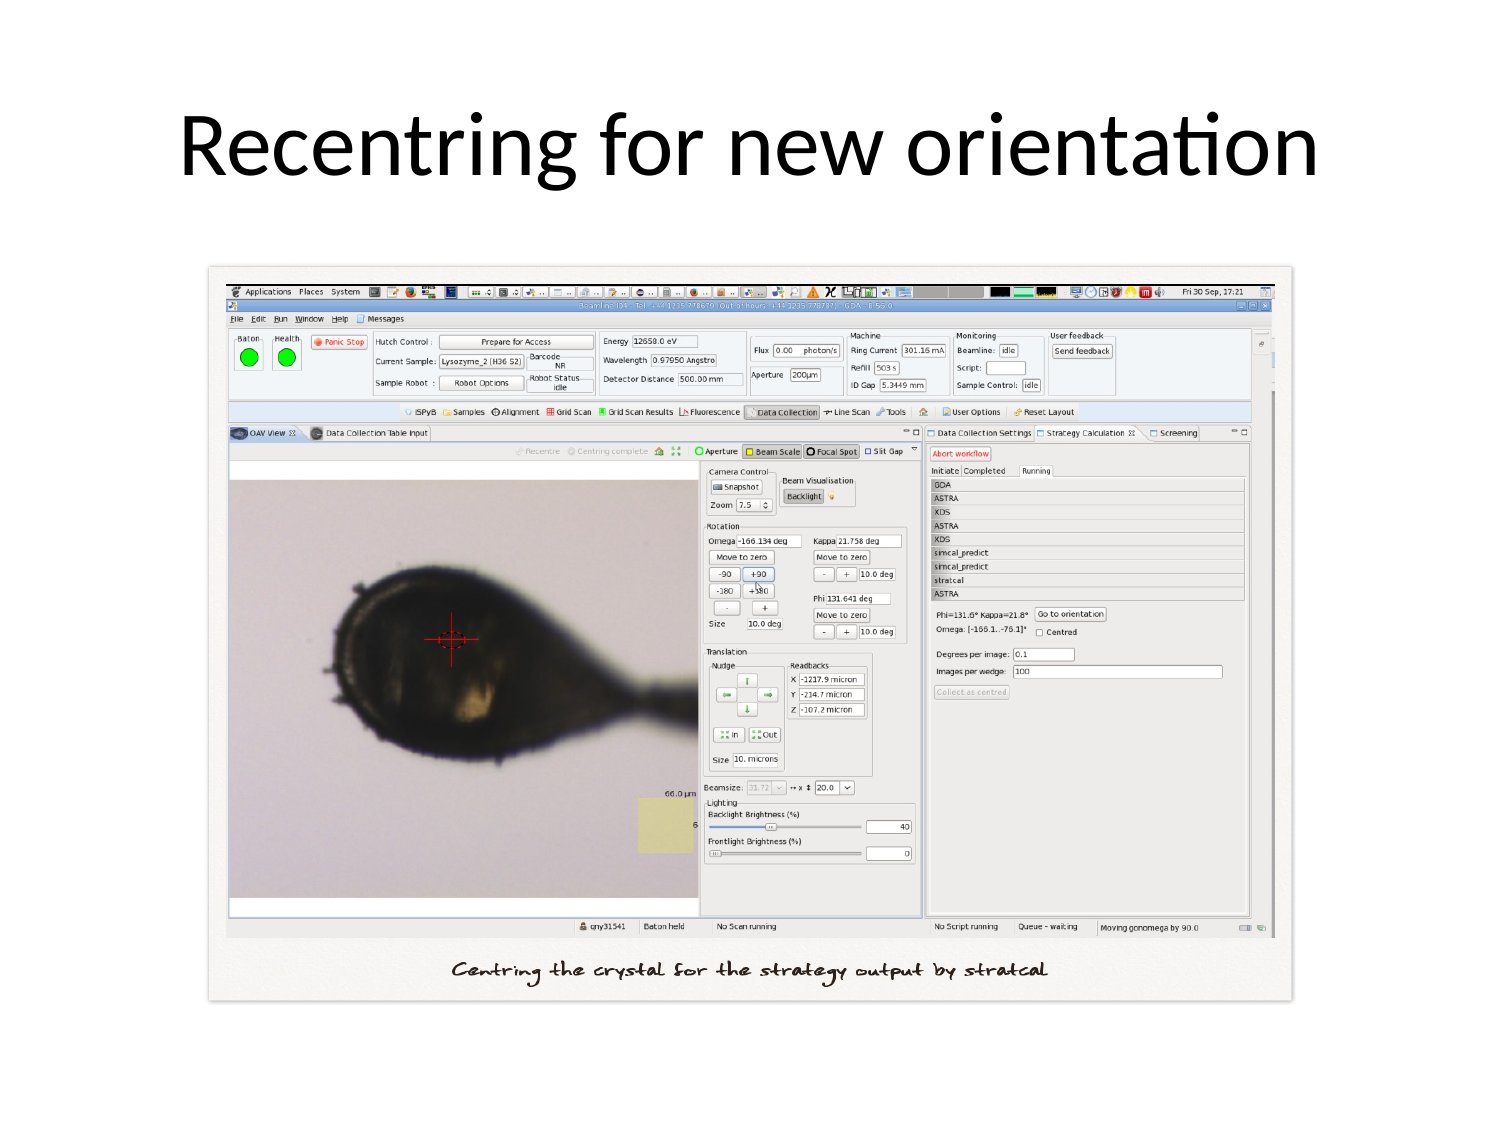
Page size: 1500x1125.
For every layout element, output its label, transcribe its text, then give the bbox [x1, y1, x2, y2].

title Recentring for new orientation [75, 45, 1425, 233]
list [203, 262, 1296, 1006]
